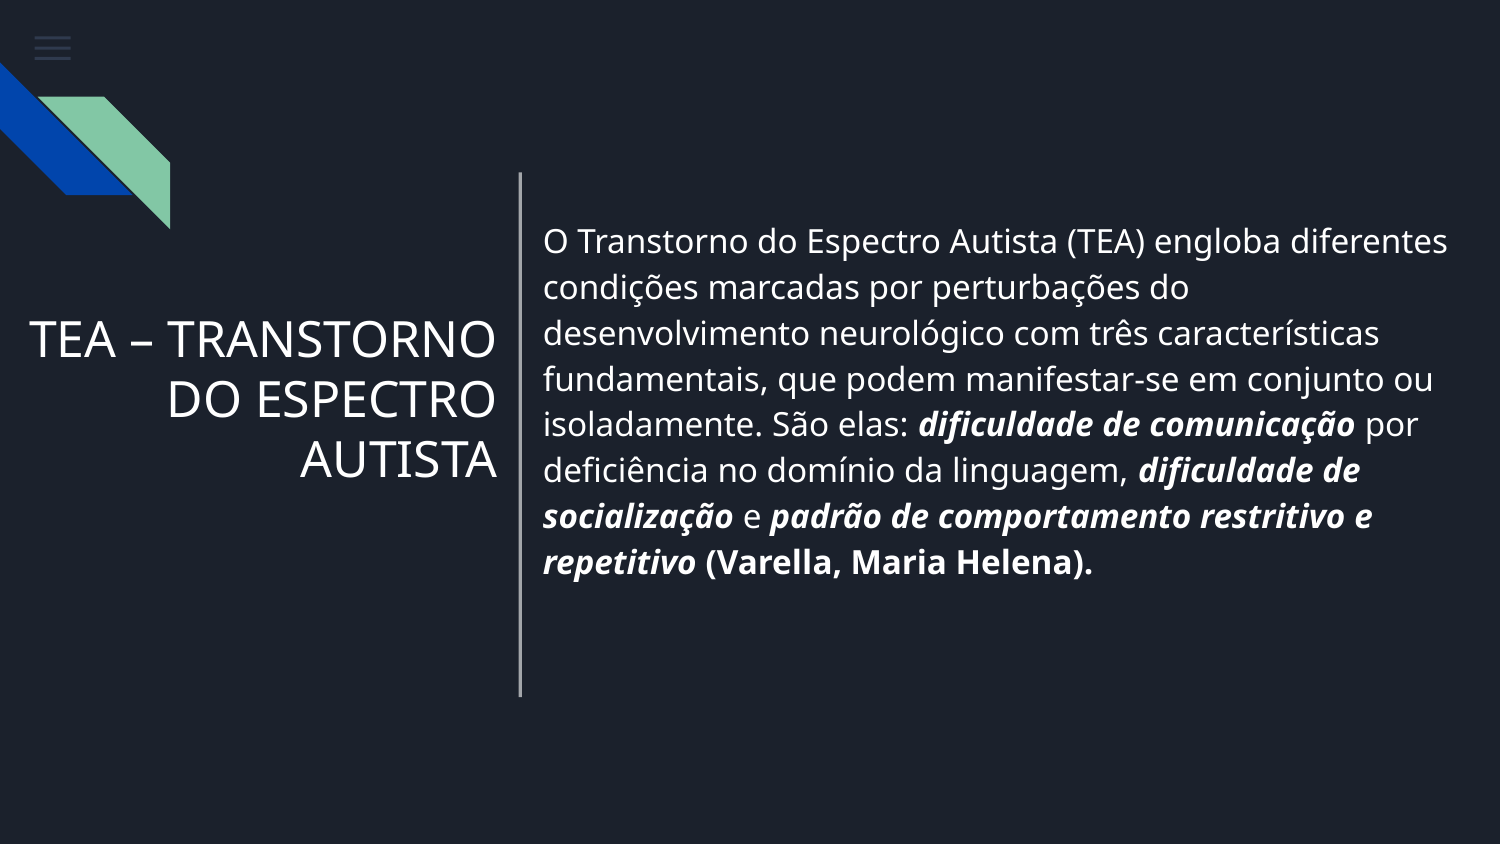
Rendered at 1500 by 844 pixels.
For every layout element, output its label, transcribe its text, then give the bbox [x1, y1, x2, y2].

title TEA – TRANSTORNO DO ESPECTRO AUTISTA [0, 42, 513, 753]
list O Transtorno do Espectro Autista (TEA) engloba diferentes condições marcadas por perturbações do desenvolvimento neurológico com três características fundamentais, que podem manifestar-se em conjunto ou isoladamente. São elas: dificuldade de comunicação por deficiência no domínio da linguagem, dificuldade de socialização e padrão de comportamento restritivo e repetitivo (Varella, Maria Helena). [527, 156, 1468, 640]
